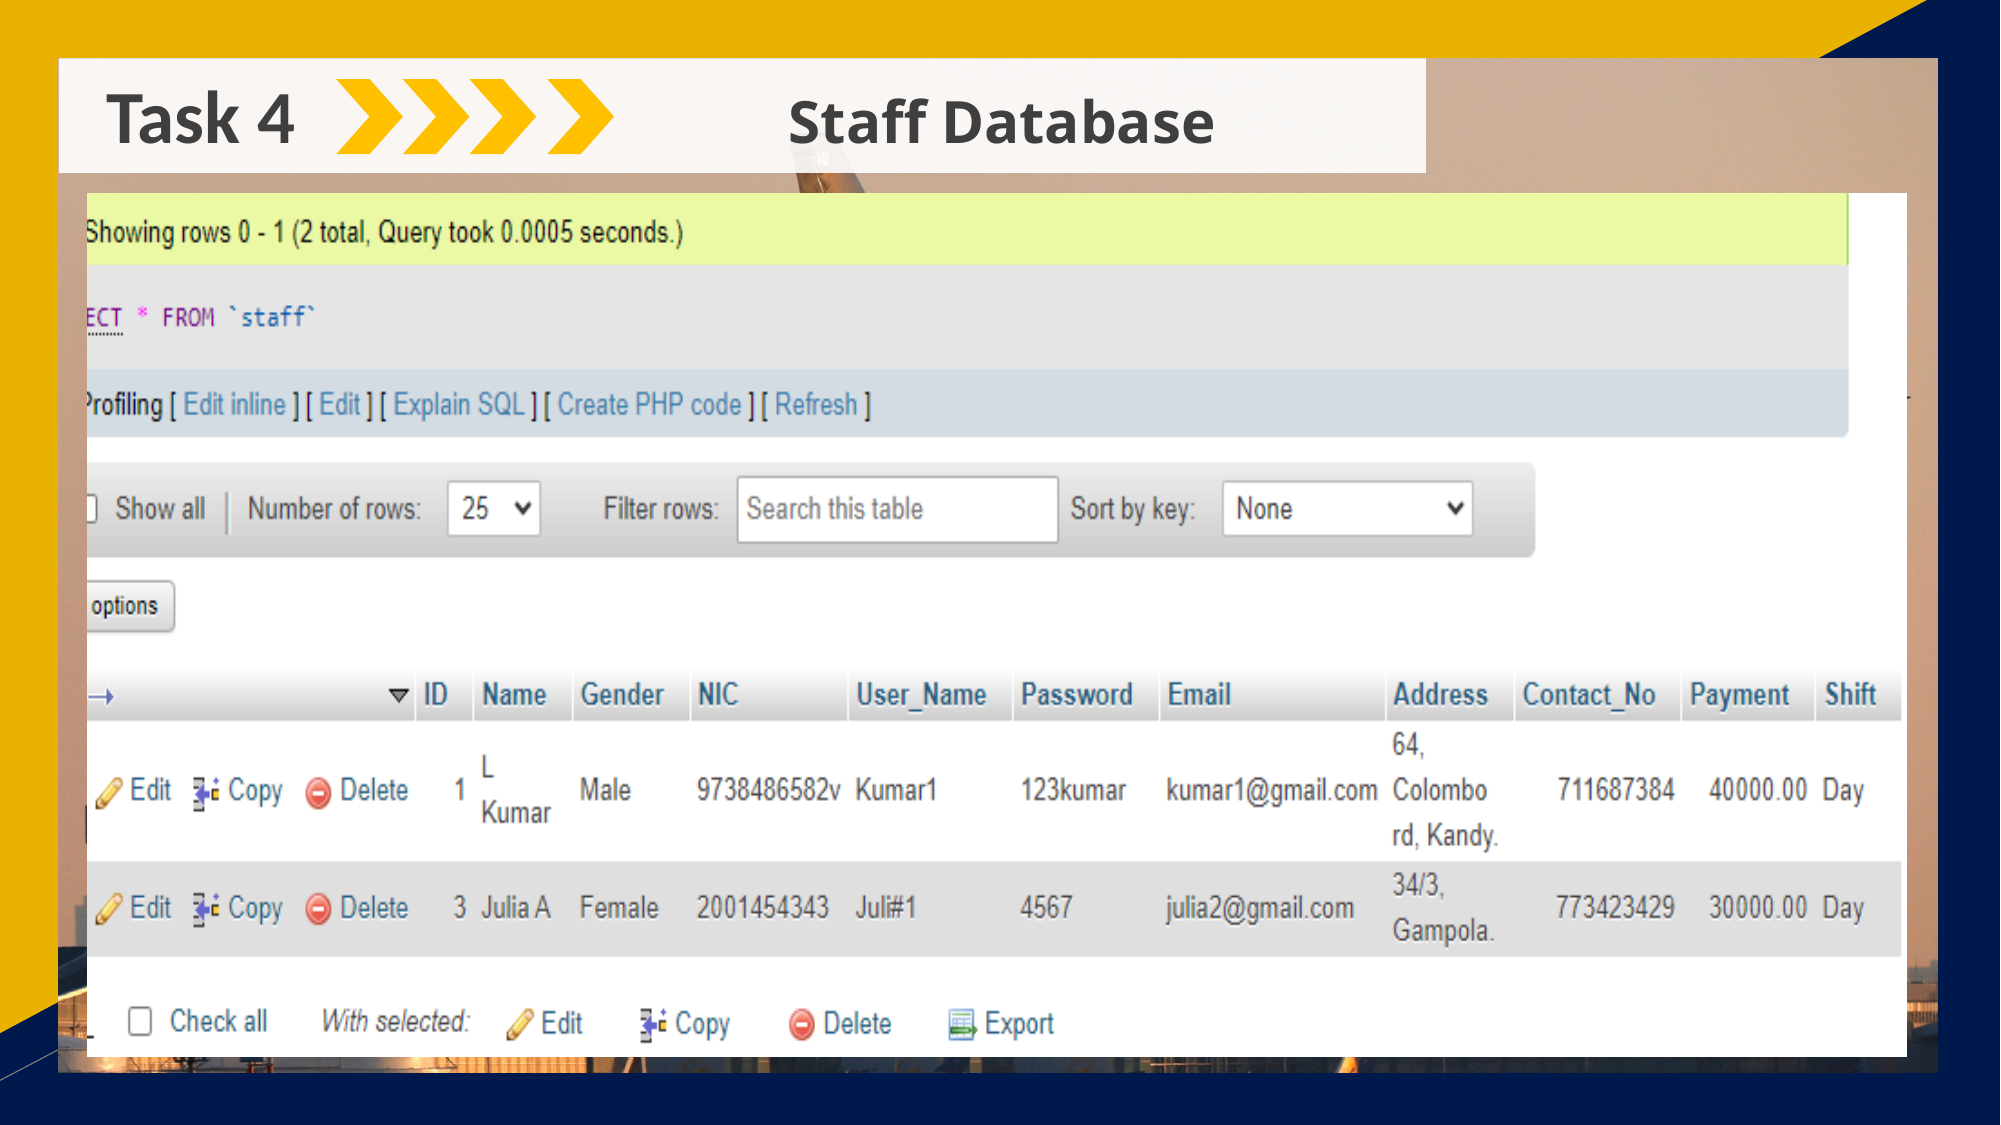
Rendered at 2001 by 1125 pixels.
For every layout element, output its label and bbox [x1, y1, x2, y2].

picture [58, 58, 1938, 1073]
